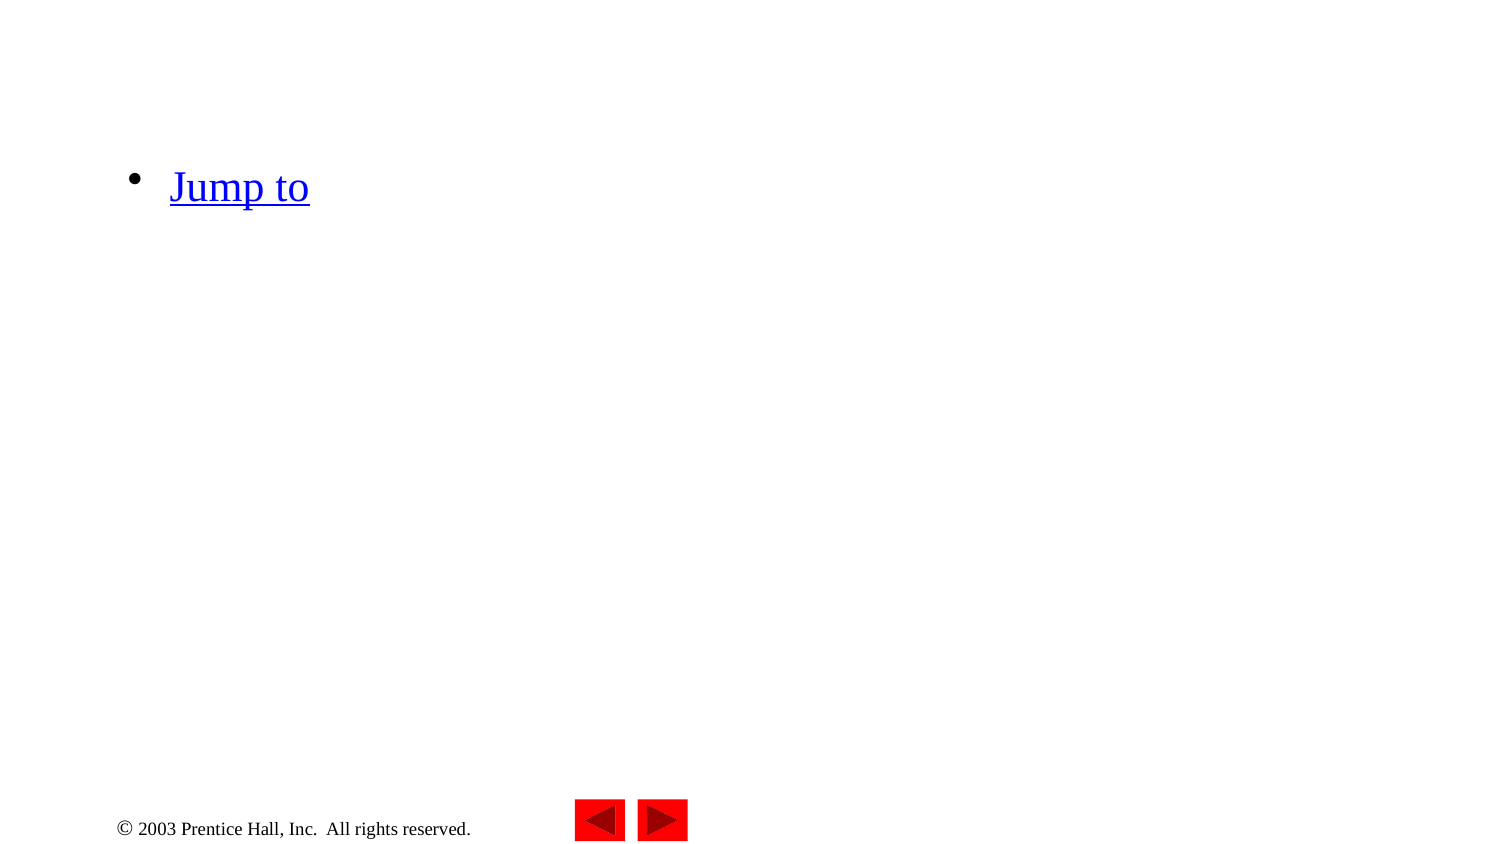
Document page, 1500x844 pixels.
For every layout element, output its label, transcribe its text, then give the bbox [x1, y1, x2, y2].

list Jump to [112, 150, 1388, 797]
